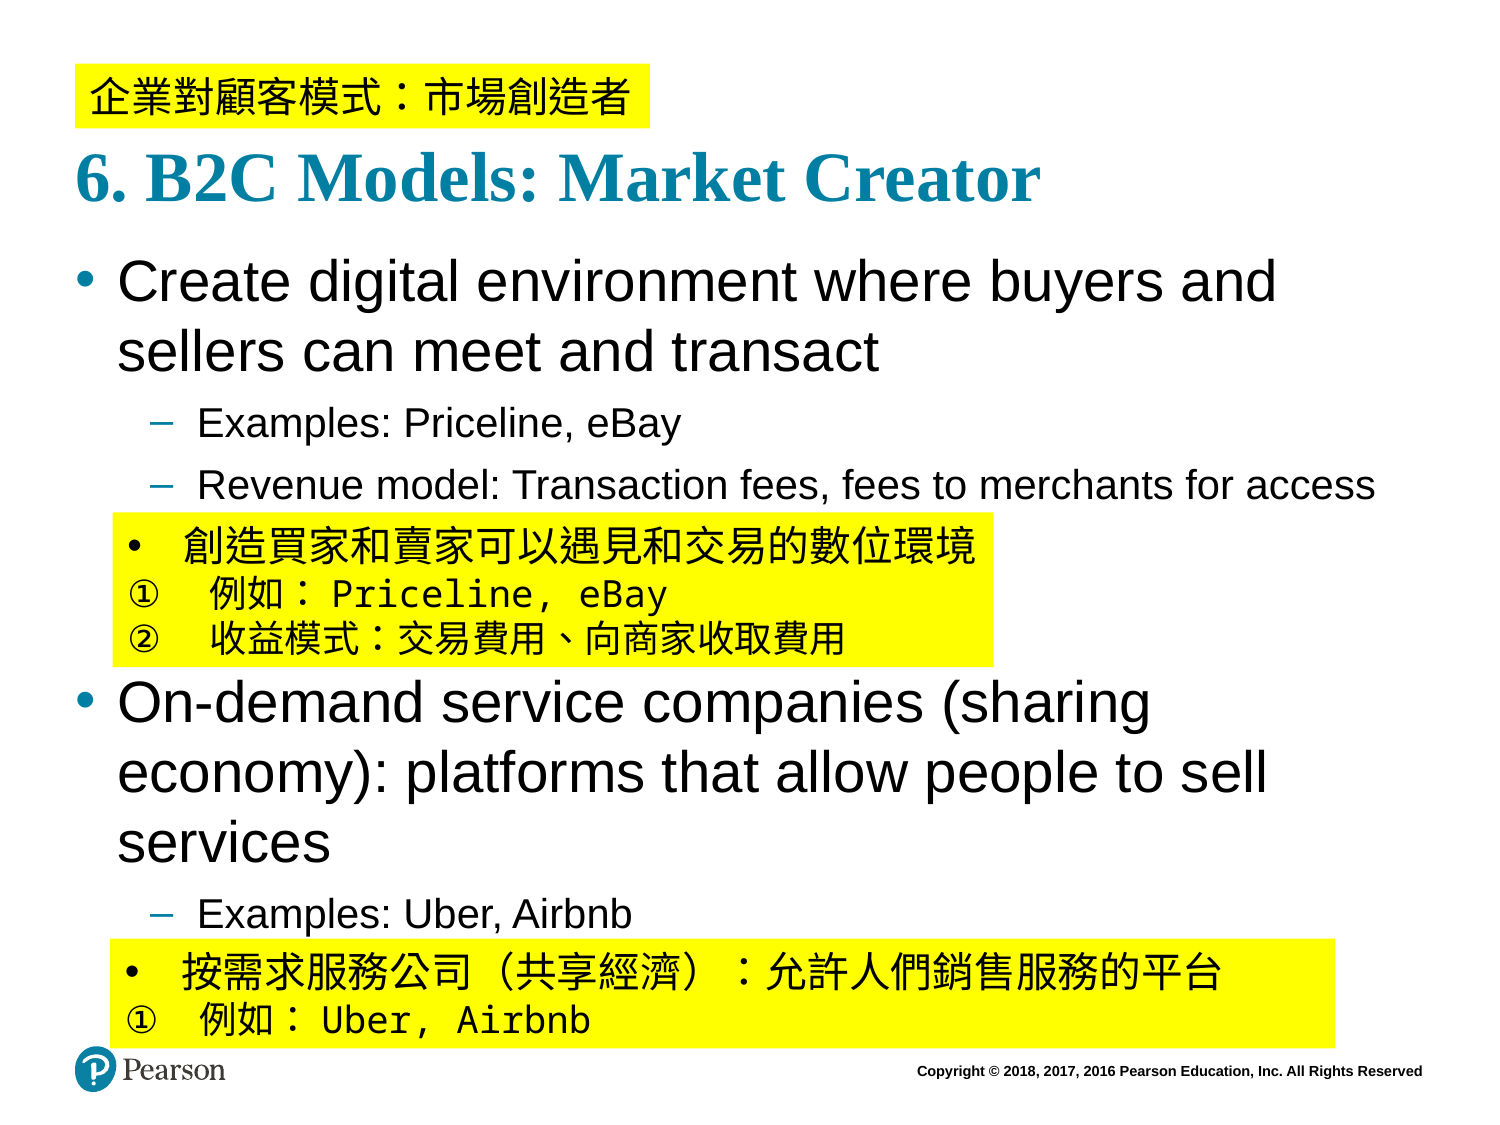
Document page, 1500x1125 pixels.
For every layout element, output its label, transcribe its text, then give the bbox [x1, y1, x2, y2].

text_box 創造買家和賣家可以遇見和交易的數位環境 例如：Priceline, eBay 收益模式：交易費用、向商家收取費用 [112, 512, 994, 668]
list Create digital environment where buyers and sellers can meet and transact Examples: Priceline, eBay Revenue model: Transaction fees, fees to merchants for access On-demand service companies (sharing economy): platforms that allow people to sell services Examples: Uber, Airbnb [75, 242, 1425, 986]
text_box 企業對顧客模式：市場創造者 [75, 63, 650, 129]
title 6. B2C Models: Market Creator [75, 35, 1425, 216]
text_box 按需求服務公司（共享經濟）：允許人們銷售服務的平台 例如：Uber, Airbnb [110, 938, 1335, 1049]
